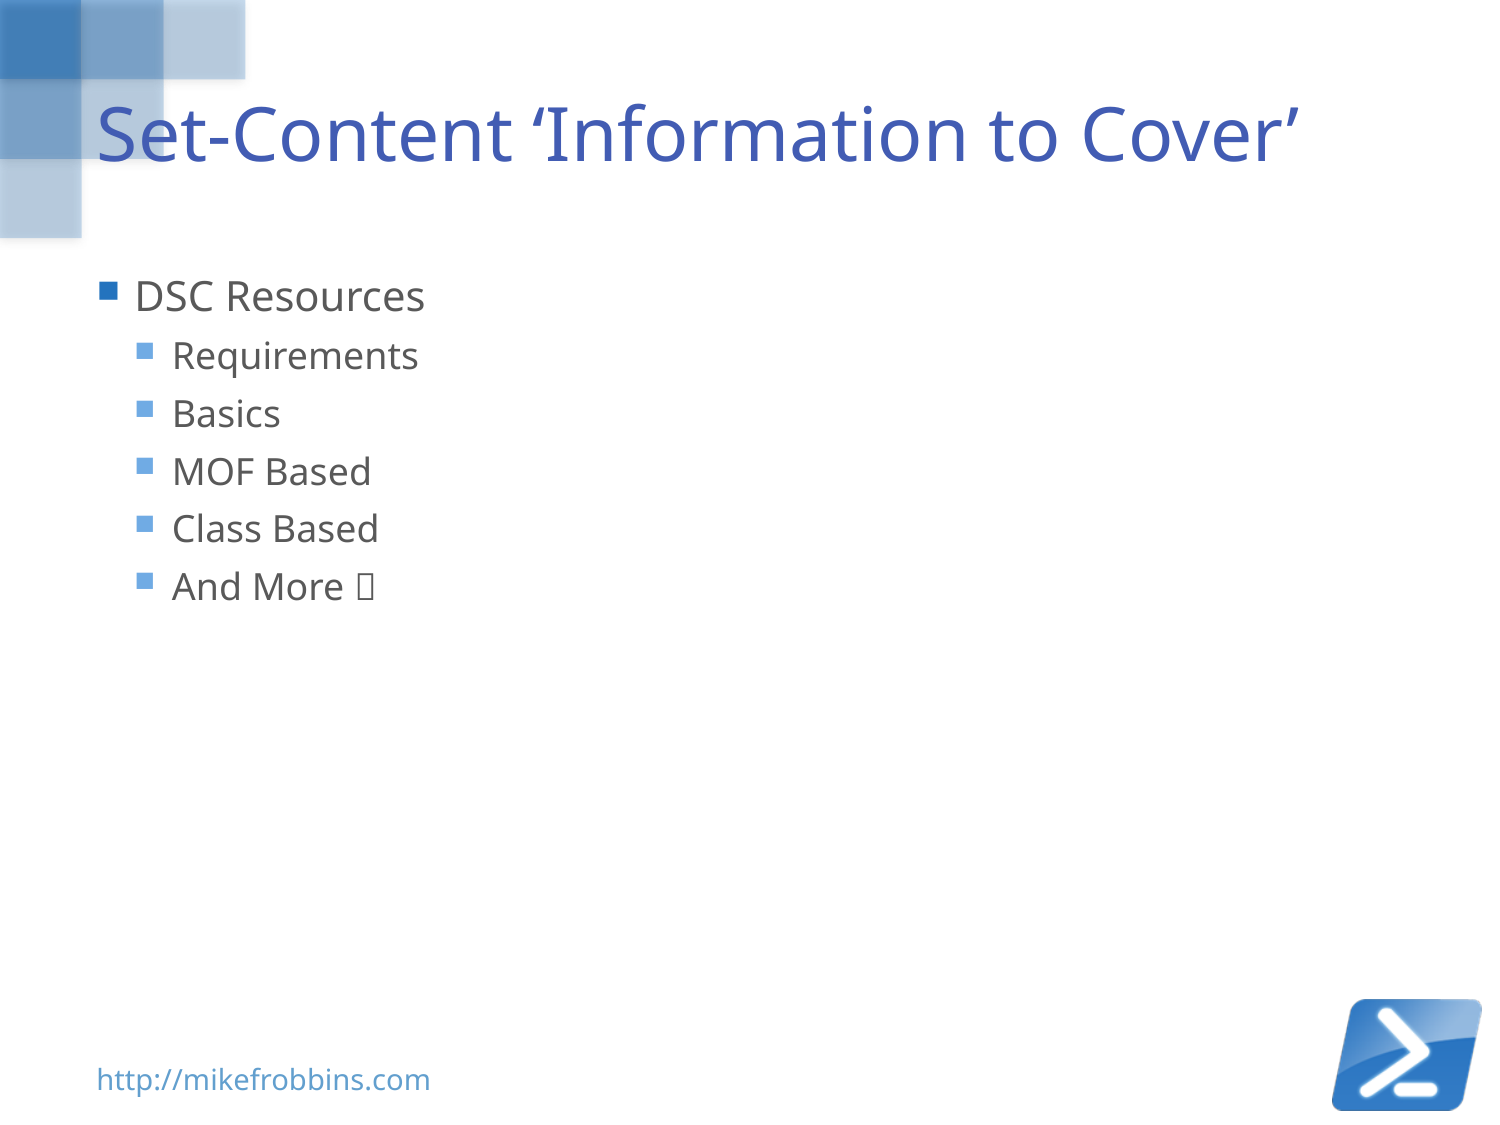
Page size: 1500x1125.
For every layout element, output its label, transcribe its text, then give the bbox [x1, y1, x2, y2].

title Set-Content ‘Information to Cover’ [81, 79, 1322, 263]
picture [1332, 999, 1482, 1111]
list DSC Resources Requirements Basics MOF Based Class Based And More  [81, 262, 707, 1005]
